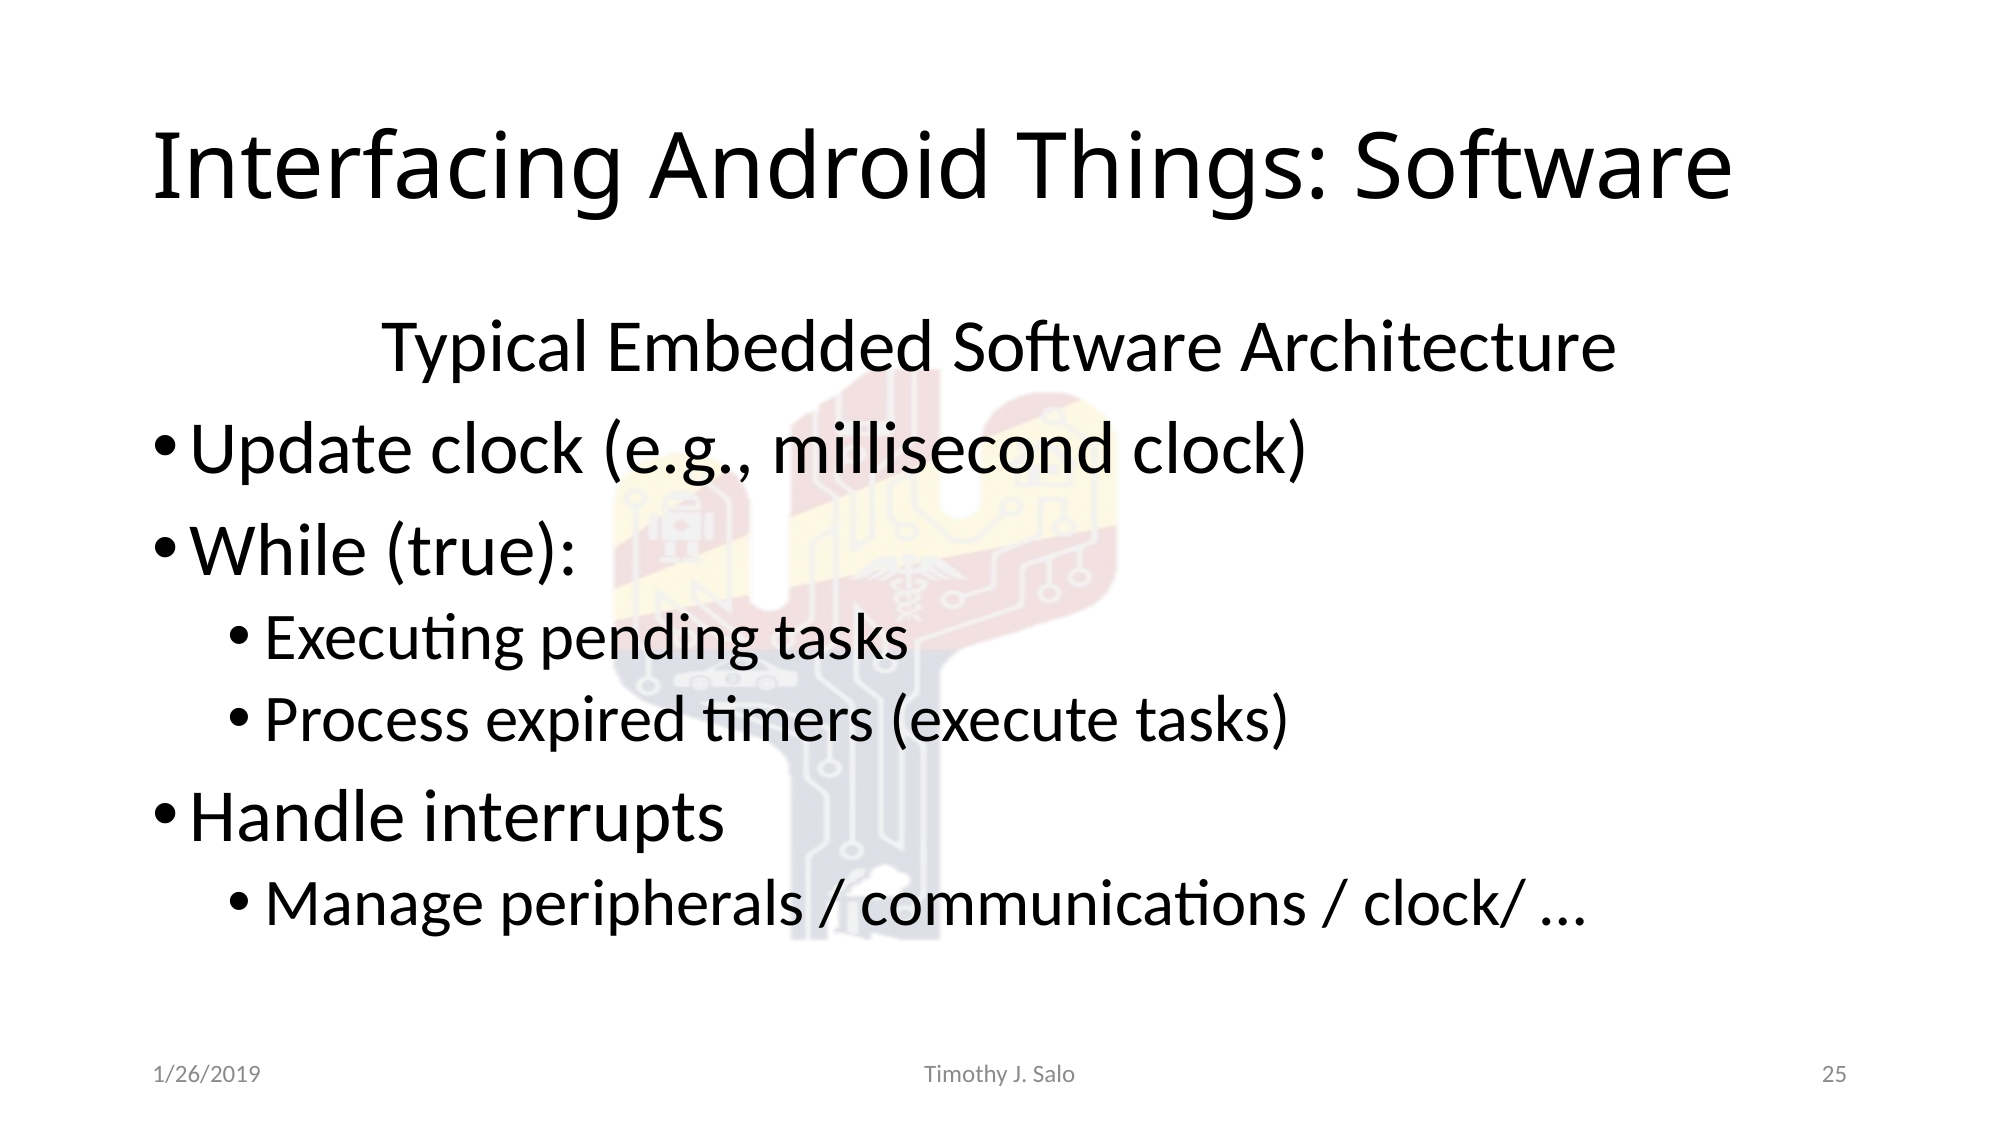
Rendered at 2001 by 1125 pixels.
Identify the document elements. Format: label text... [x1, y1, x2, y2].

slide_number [137, 1042, 588, 1103]
slide_number 25 [1412, 1042, 1863, 1103]
list Typical Embedded Software Architecture Update clock (e.g., millisecond clock) While (true): Executing pending tasks Process expired timers (execute tasks) Handle interrupts Manage peripherals / communications / clock/ … [137, 299, 1863, 1014]
footer Timothy J. Salo [662, 1042, 1338, 1103]
title Interfacing Android Things: Software [137, 59, 1863, 278]
